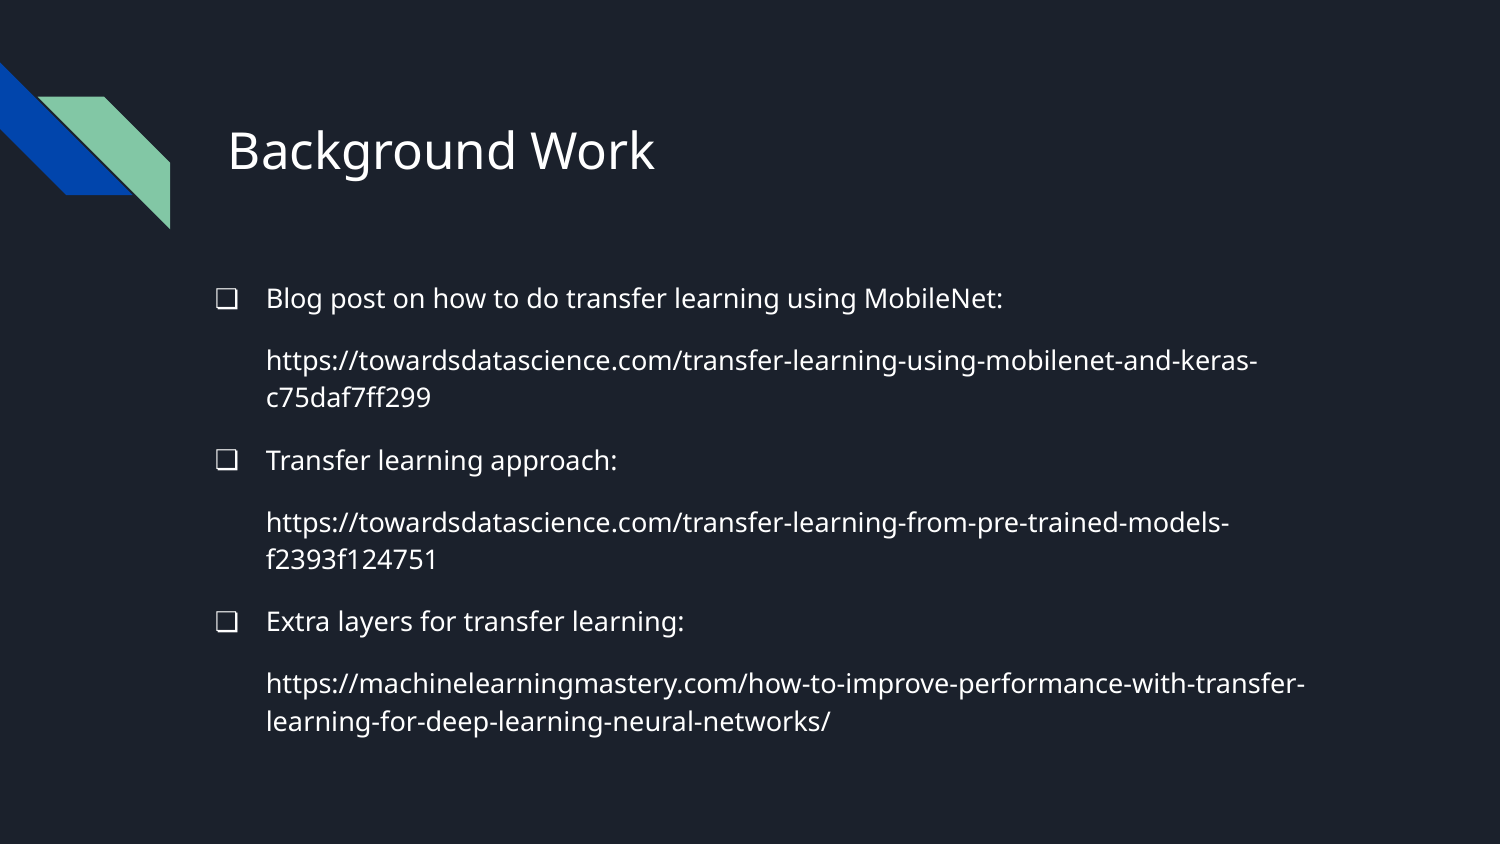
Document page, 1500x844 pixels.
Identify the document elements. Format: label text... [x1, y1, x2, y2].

title Background Work [212, 103, 1193, 190]
list Blog post on how to do transfer learning using MobileNet: https://towardsdatascience.com/transfer-learning-using-mobilenet-and-keras-c75daf7ff299 Transfer learning approach: https://towardsdatascience.com/transfer-learning-from-pre-trained-models-f2393f124751 Extra layers for transfer learning: https://machinelearningmastery.com/how-to-improve-performance-with-transfer-learning-for-deep-learning-neural-networks/ [175, 261, 1389, 821]
